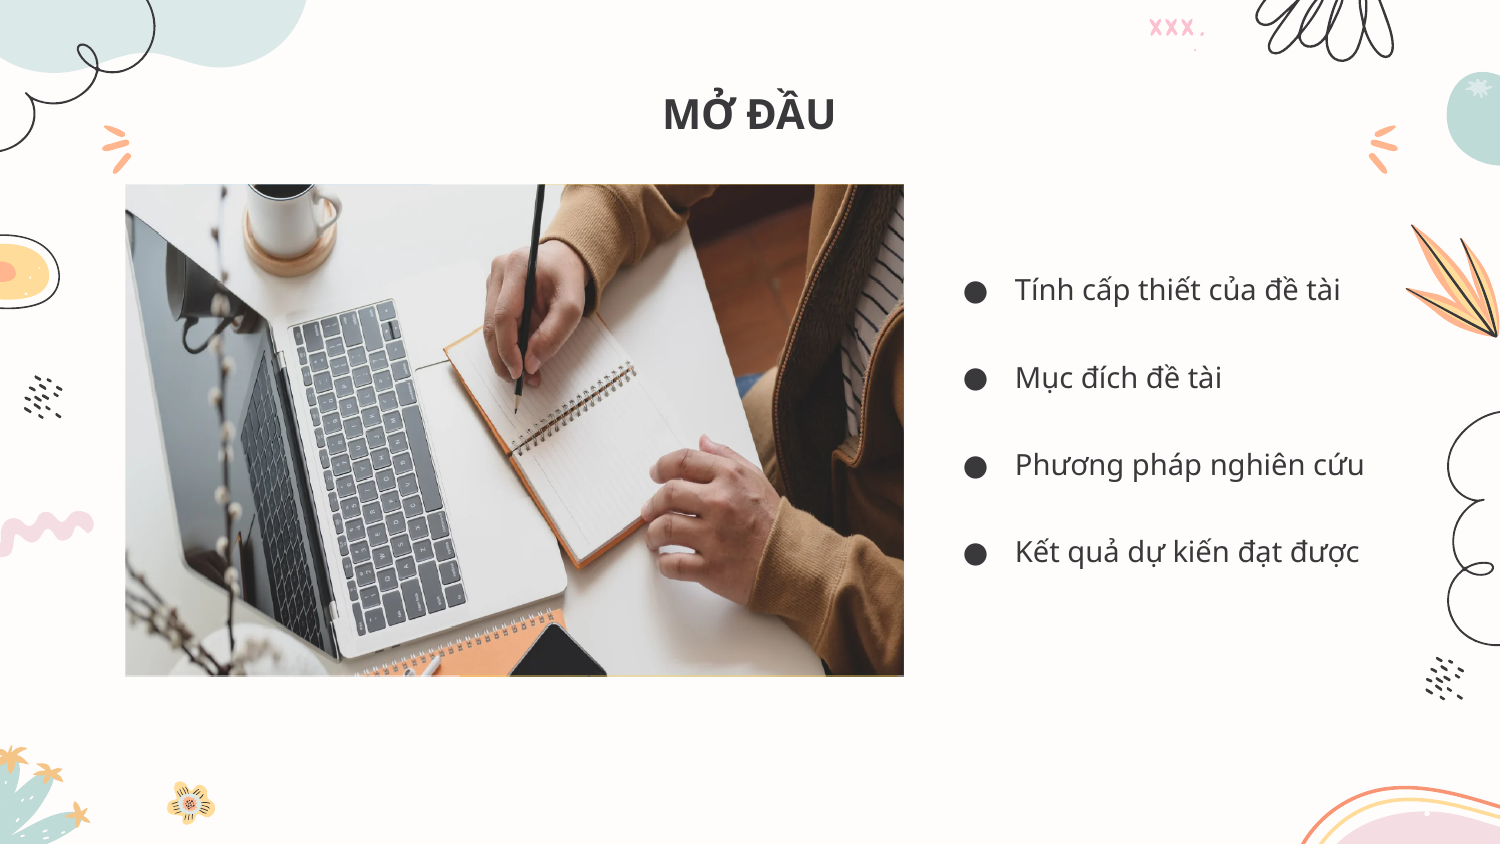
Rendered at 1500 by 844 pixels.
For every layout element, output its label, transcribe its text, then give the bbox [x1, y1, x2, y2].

list Tính cấp thiết của đề tài Mục đích đề tài Phương pháp nghiên cứu Kết quả dự kiến đạt được [924, 204, 1411, 677]
title MỞ ĐẦU [118, 72, 1382, 167]
picture [124, 184, 905, 677]
